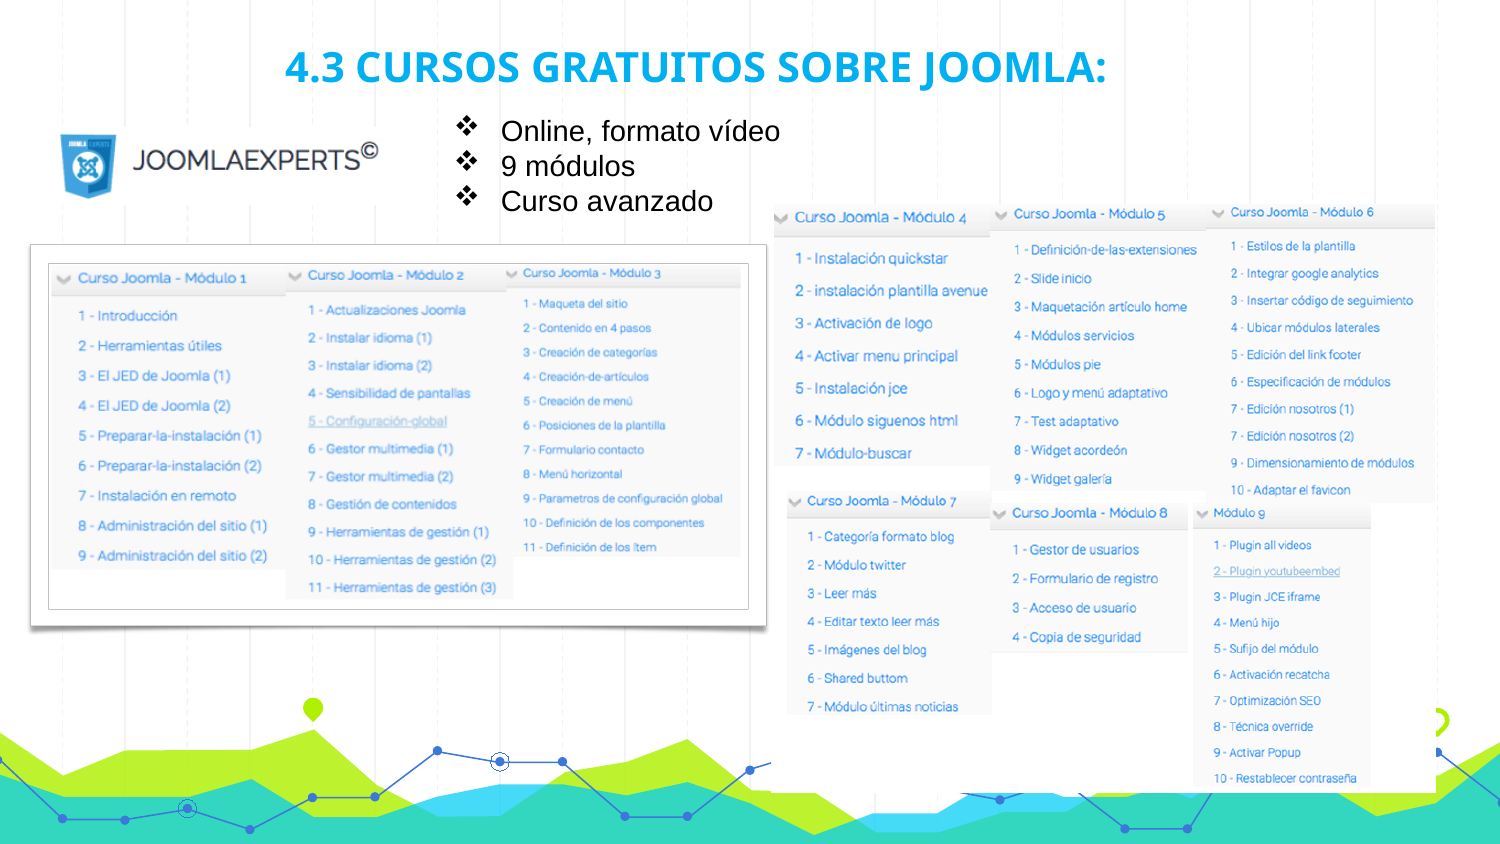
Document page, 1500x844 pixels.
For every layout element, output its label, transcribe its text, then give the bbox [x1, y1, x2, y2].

picture [50, 126, 390, 205]
text_box Online, formato vídeo 9 módulos Curso avanzado [446, 106, 1046, 225]
picture [771, 203, 1436, 793]
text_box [25, 242, 765, 635]
list 4.3 CURSOS GRATUITOS SOBRE JOOMLA: [92, 25, 1300, 106]
